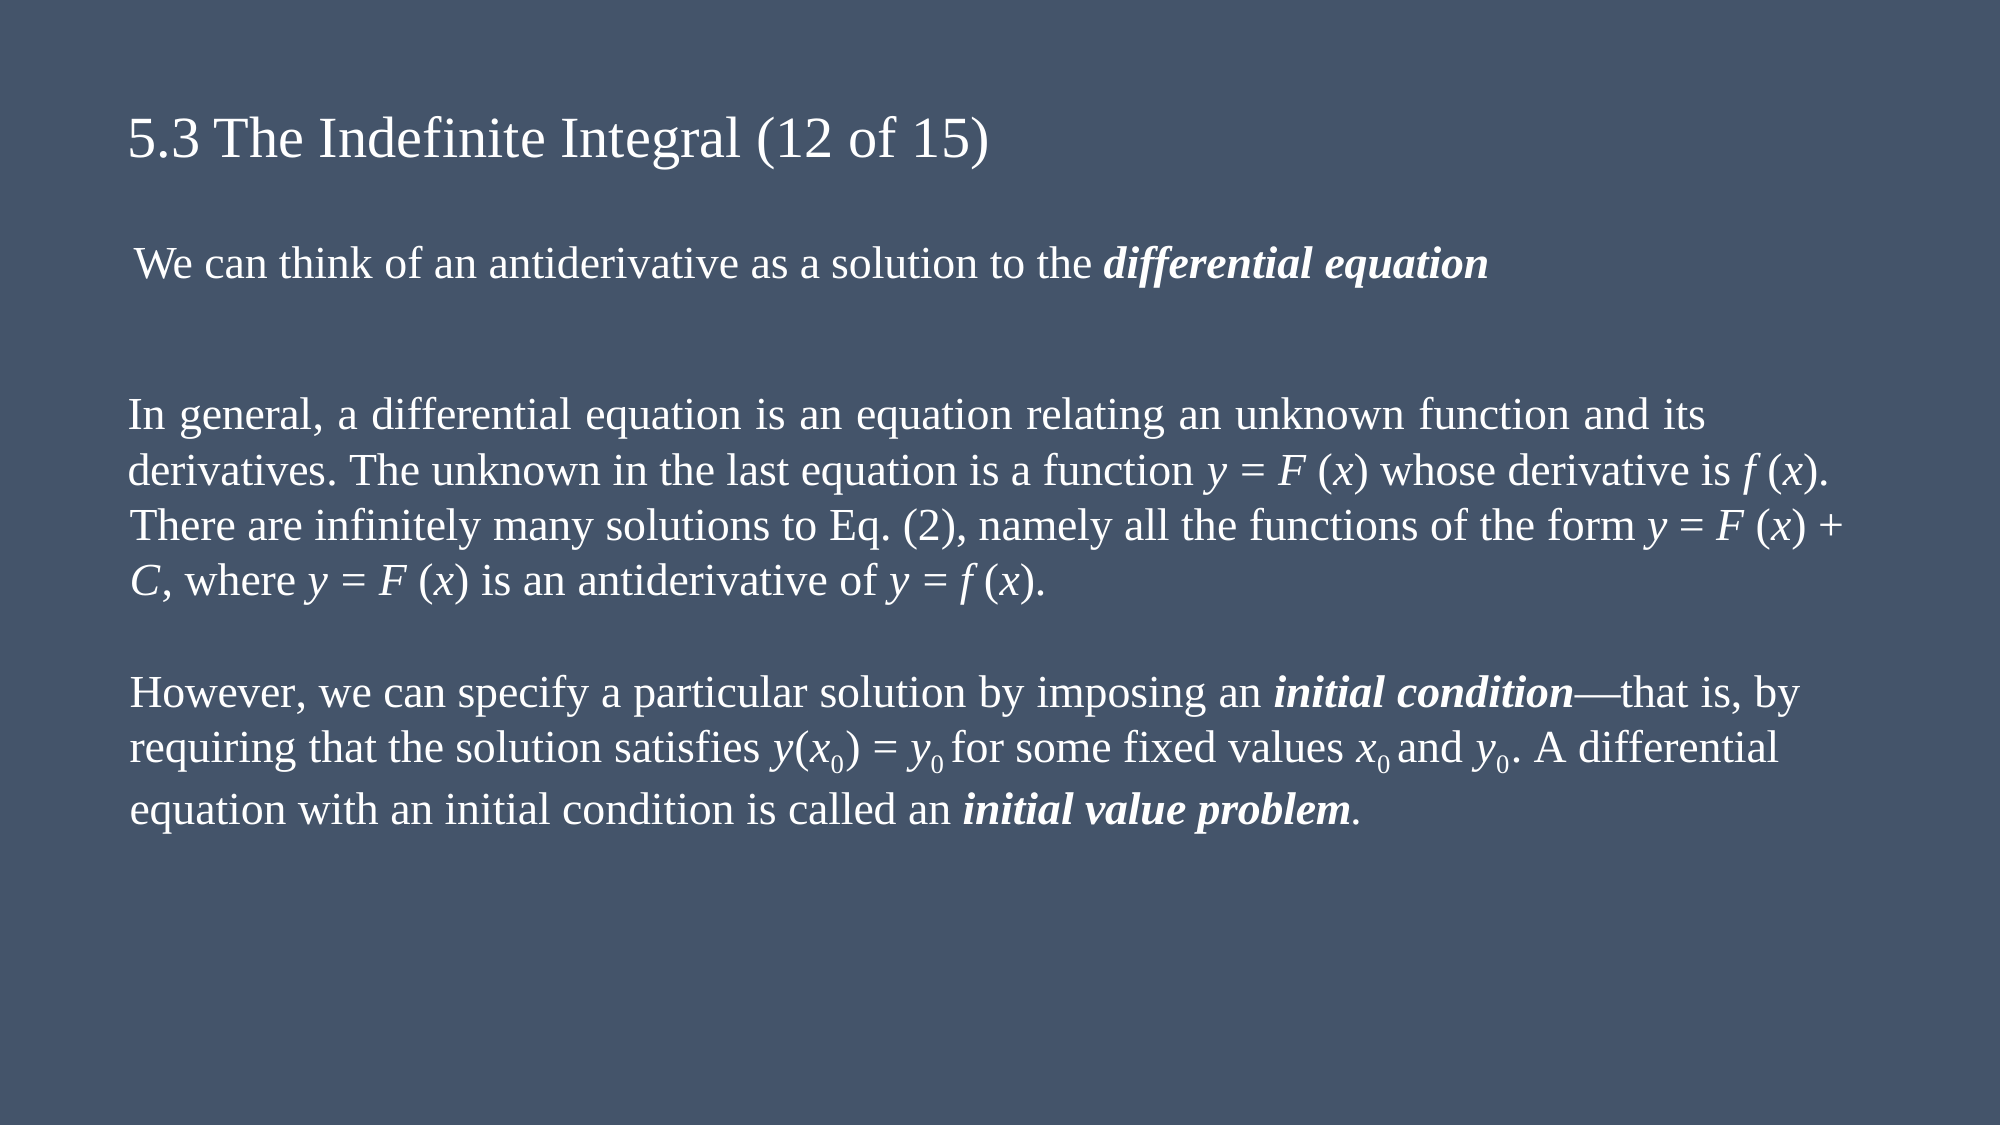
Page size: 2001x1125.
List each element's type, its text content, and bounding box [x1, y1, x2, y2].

title 5.3 The Indefinite Integral (12 of 15) [112, 99, 1775, 203]
